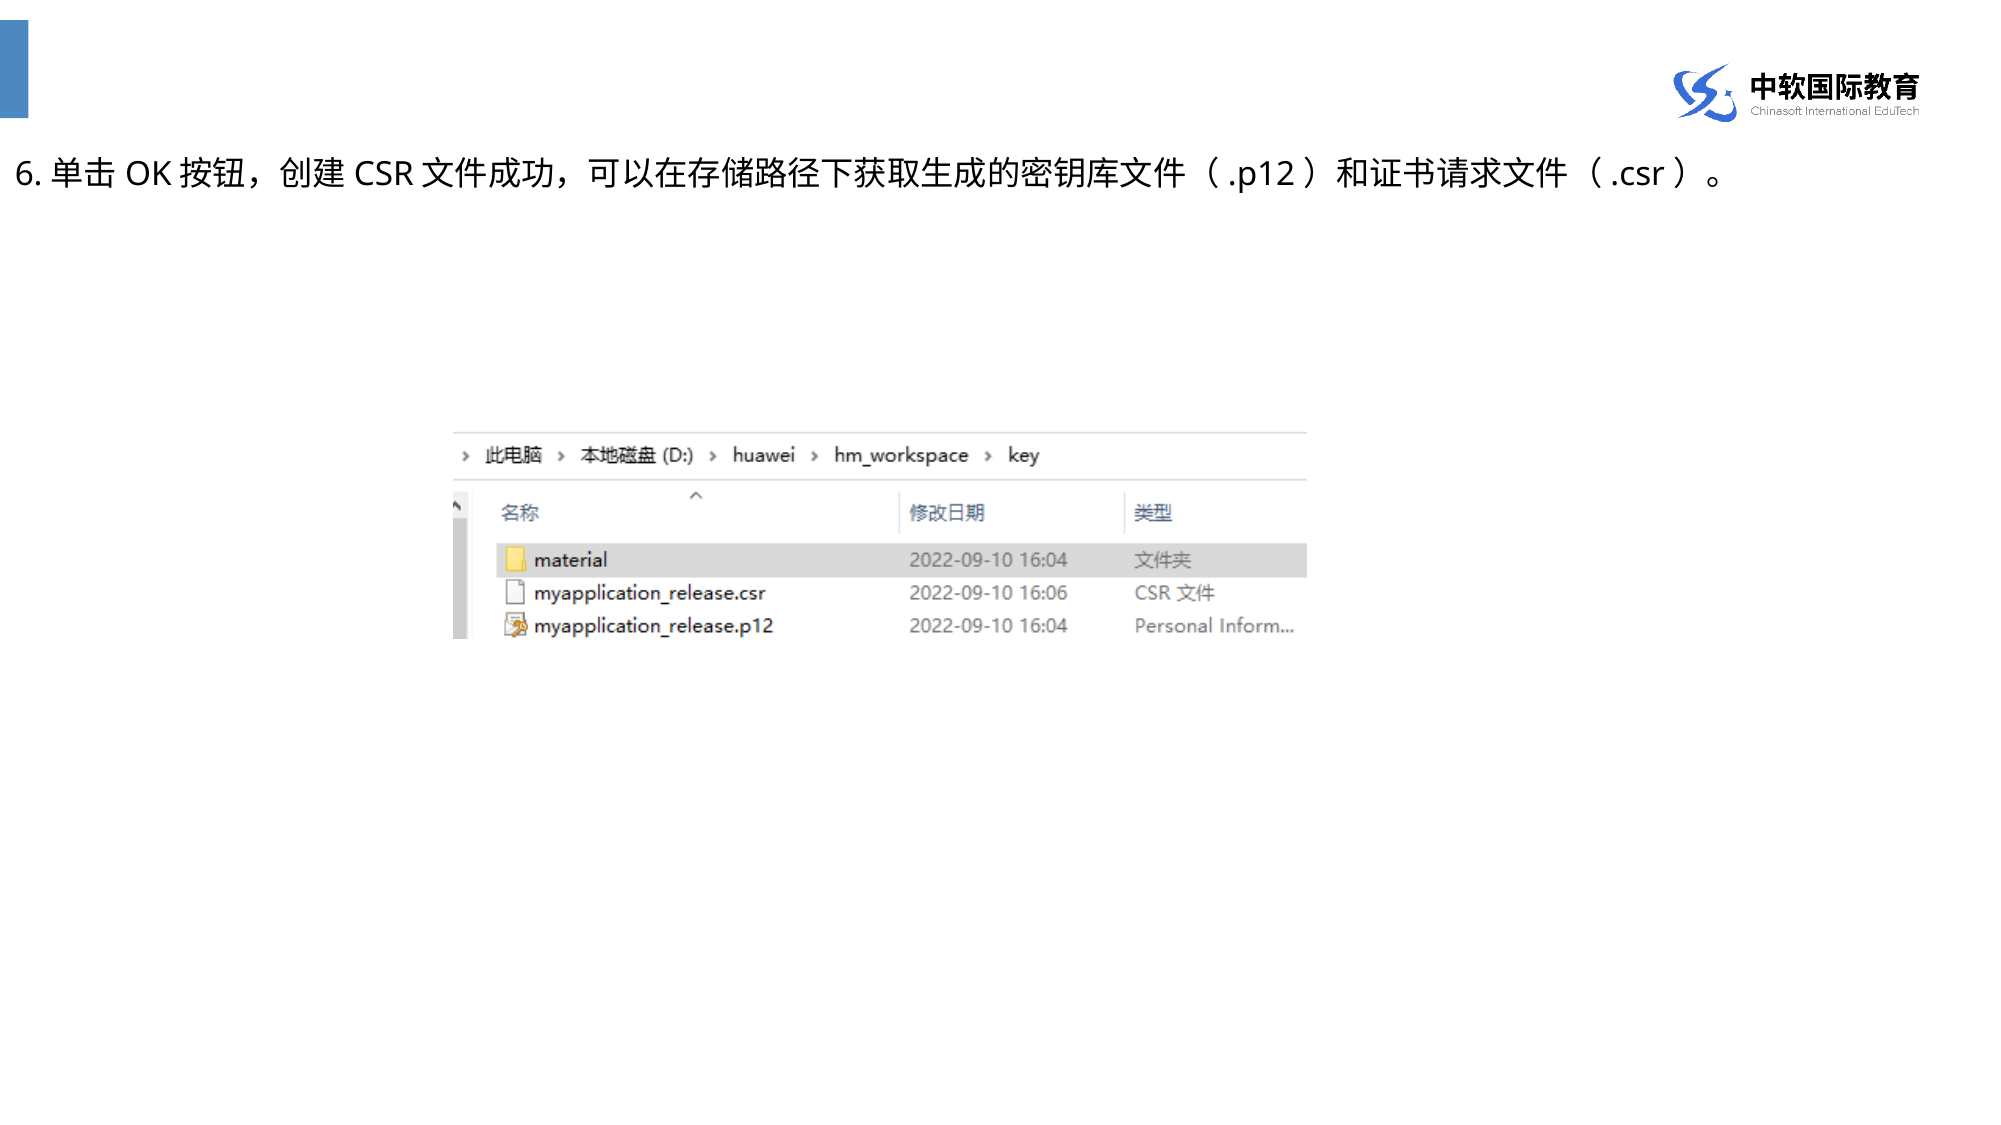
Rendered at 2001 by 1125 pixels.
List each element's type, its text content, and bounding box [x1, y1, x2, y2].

picture [453, 426, 1307, 639]
text_box 6.单击OK按钮，创建CSR文件成功，可以在存储路径下获取生成的密钥库文件（.p12）和证书请求文件（.csr）。 [0, 124, 2000, 200]
picture [1611, 41, 1981, 124]
